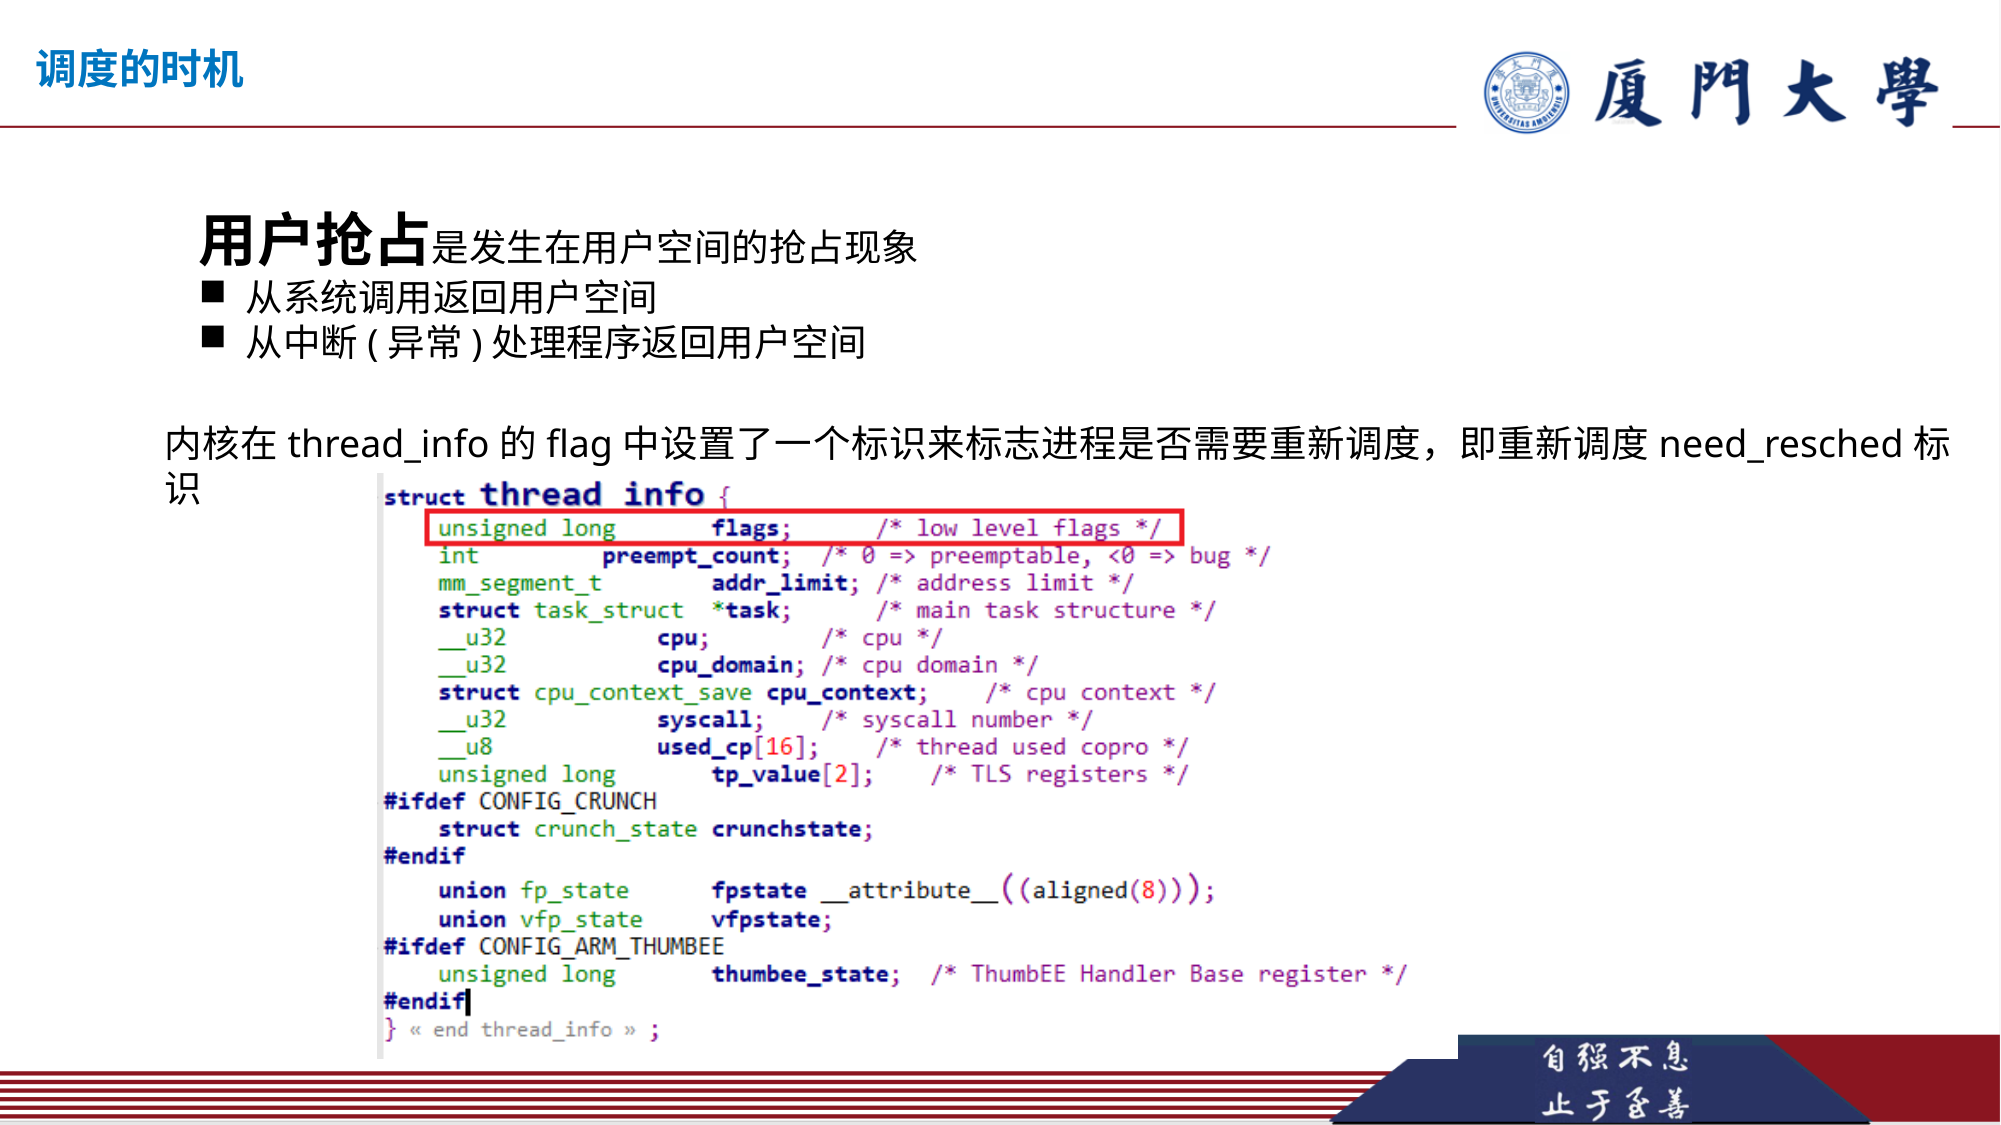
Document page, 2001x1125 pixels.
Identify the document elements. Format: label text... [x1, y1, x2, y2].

text_box 内核在thread_info的flag中设置了一个标识来标志进程是否需要重新调度，即重新调度need_resched标识 [149, 412, 1966, 518]
picture [0, 0, 2001, 1125]
text_box 用户抢占是发生在用户空间的抢占现象 从系统调用返回用户空间 从中断(异常)处理程序返回用户空间 [184, 196, 1186, 371]
list 调度的时机 [20, 35, 532, 97]
